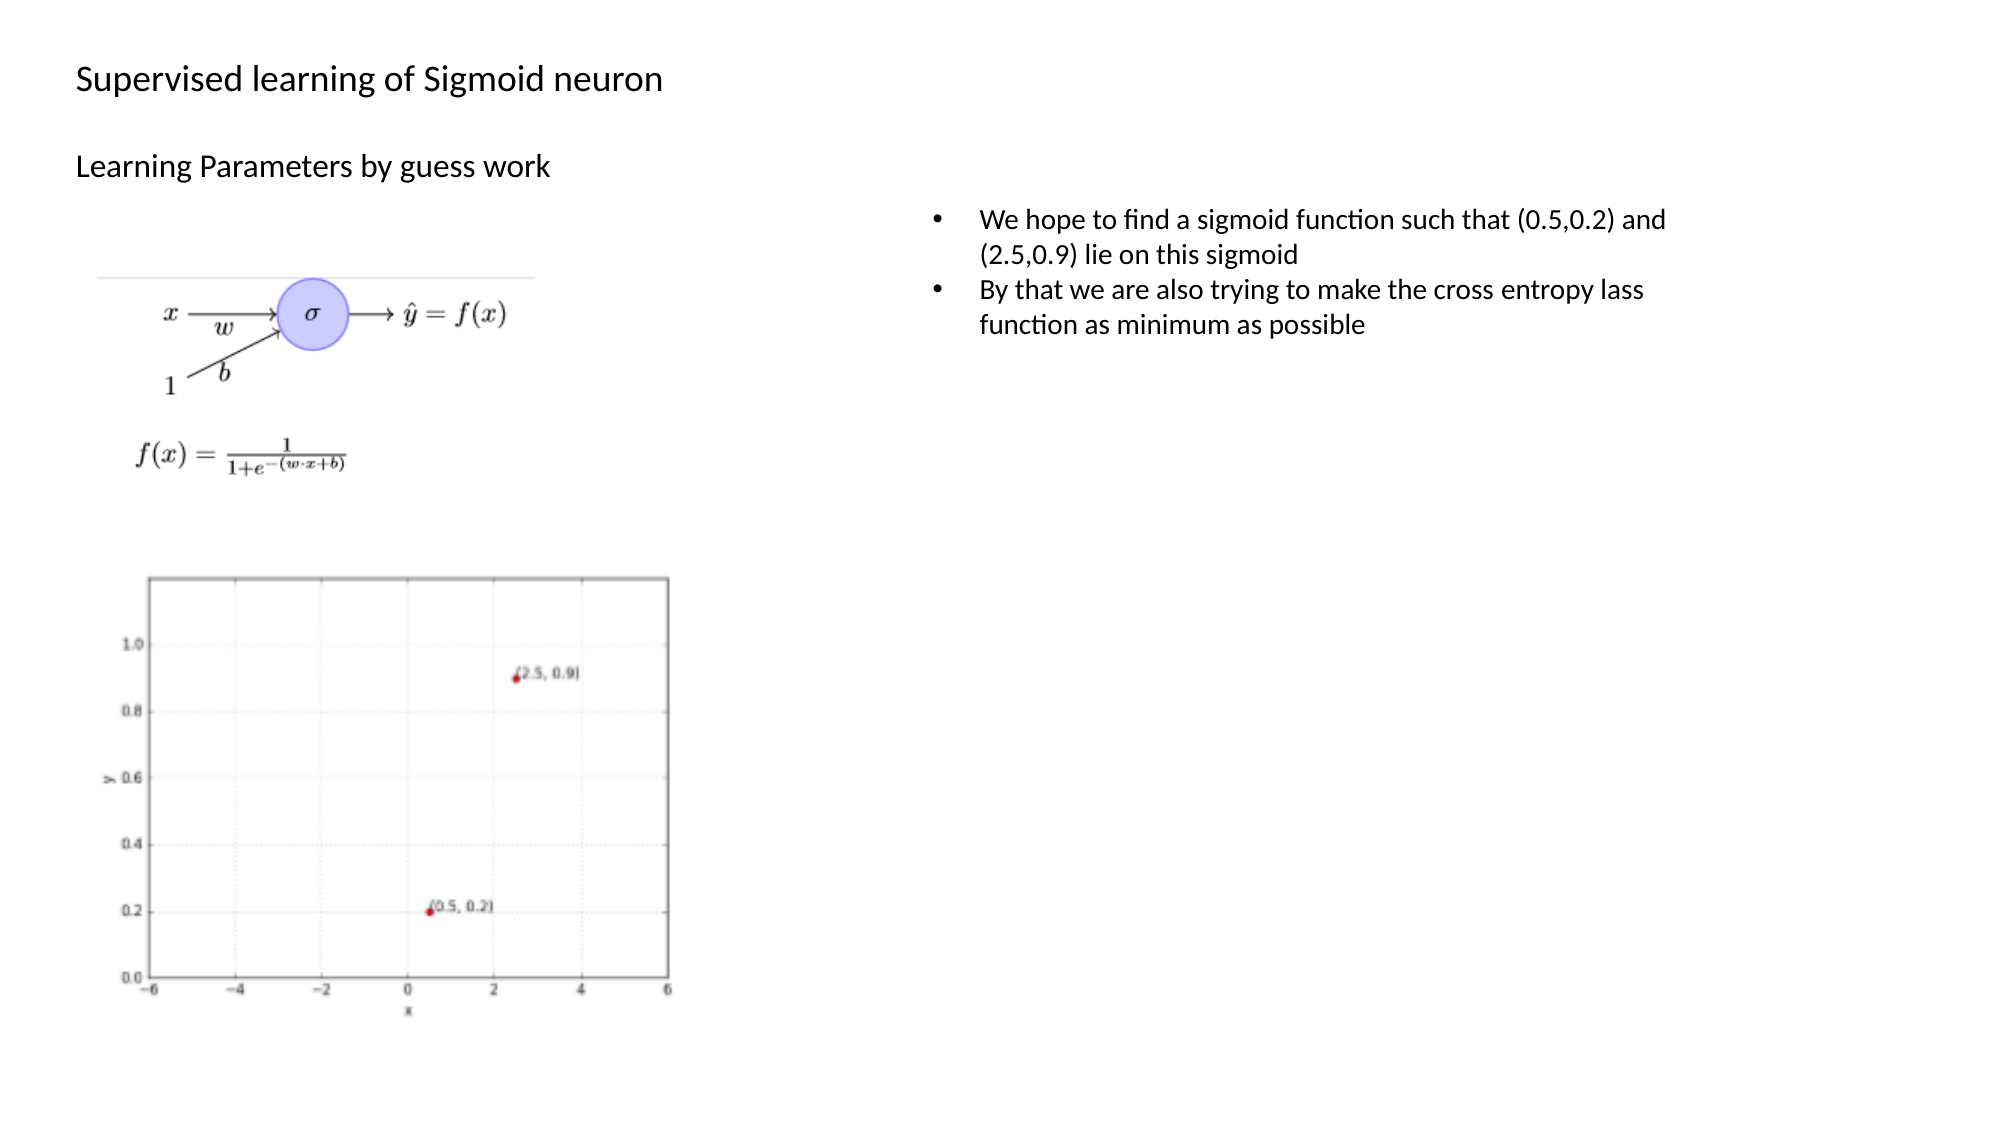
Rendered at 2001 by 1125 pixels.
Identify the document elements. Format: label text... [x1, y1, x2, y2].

picture [96, 277, 535, 493]
picture [70, 540, 705, 1042]
text_box Supervised learning of Sigmoid neuron Learning Parameters by guess work [61, 46, 1501, 192]
text_box We hope to ﬁnd a sigmoid function such that (0.5,0.2) and (2.5,0.9) lie on this sigmoid By that we are also trying to make the cross entropy lass function as minimum as possible [917, 193, 1690, 348]
